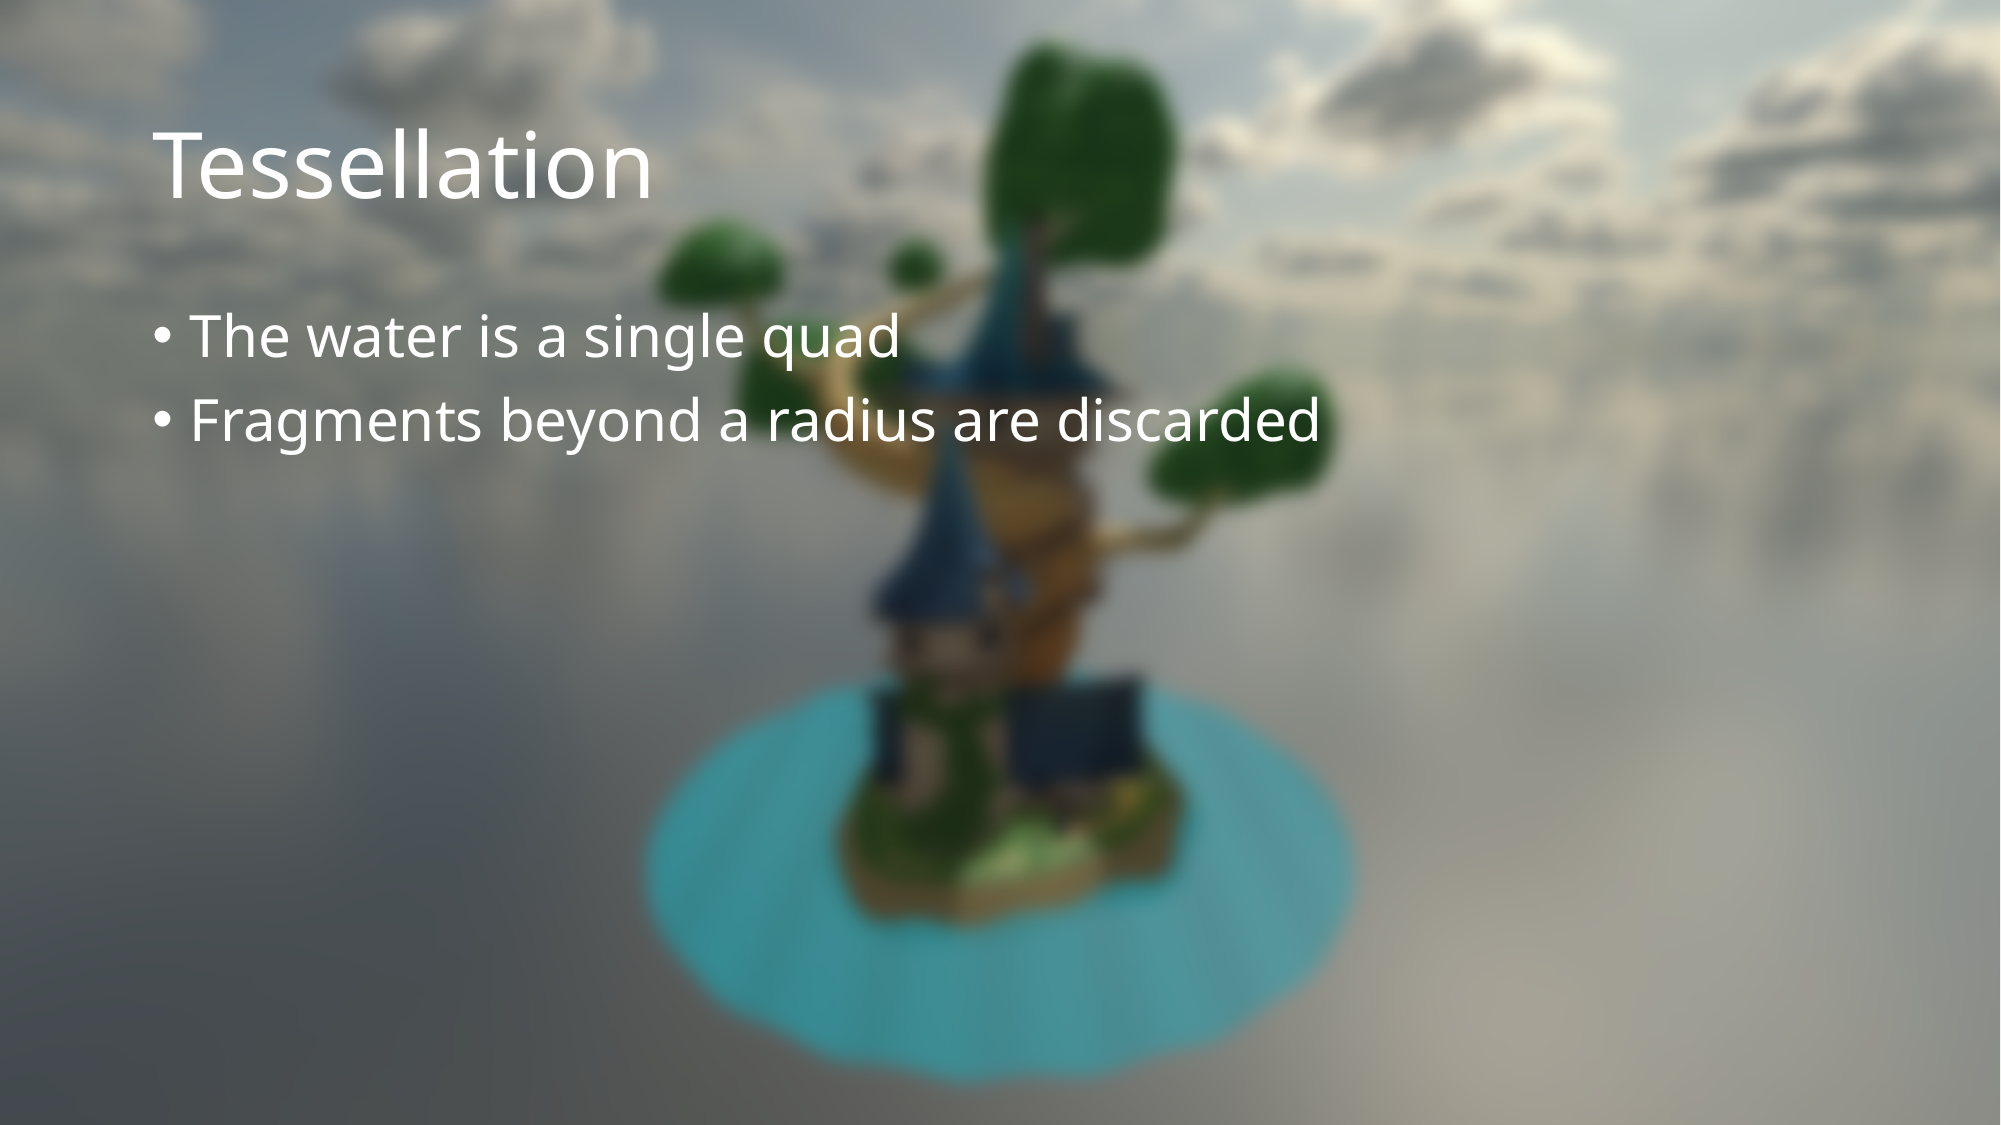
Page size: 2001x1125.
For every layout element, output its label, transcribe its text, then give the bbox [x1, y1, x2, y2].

list The water is a single quad Fragments beyond a radius are discarded [137, 299, 1863, 1014]
picture [0, 0, 2001, 1125]
title Tessellation [137, 59, 1863, 278]
